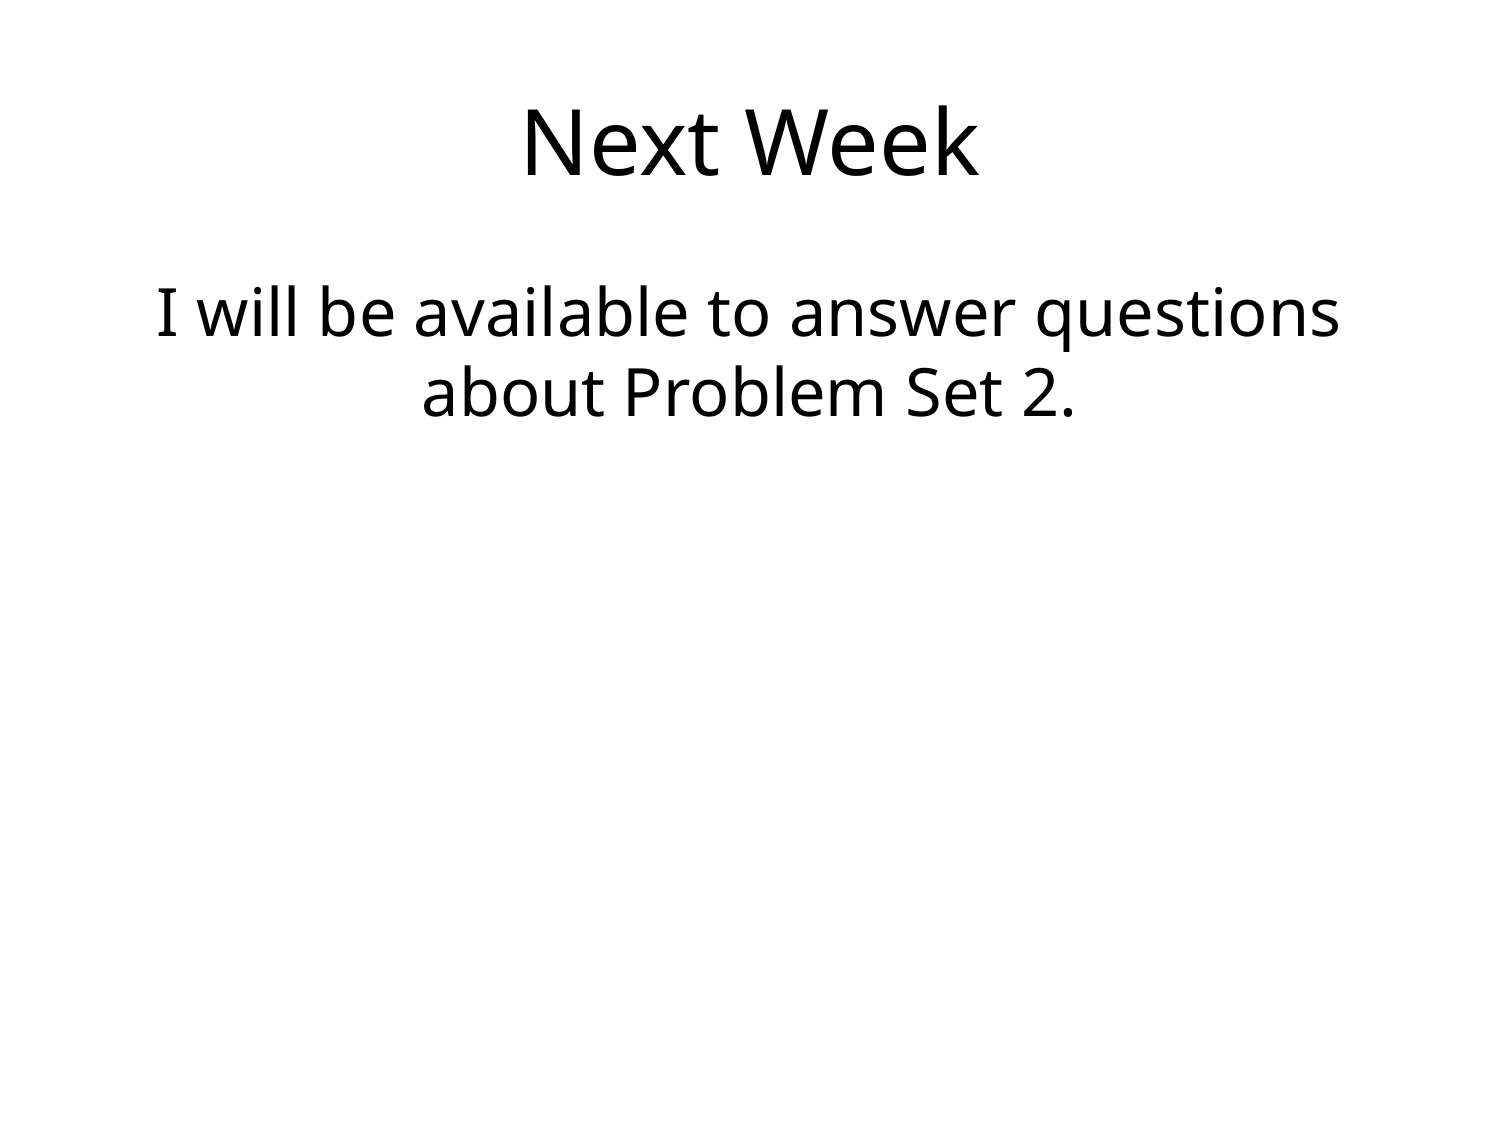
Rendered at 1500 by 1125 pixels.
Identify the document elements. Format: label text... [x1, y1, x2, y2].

title Next Week [75, 45, 1425, 233]
list I will be available to answer questions about Problem Set 2. [75, 262, 1425, 1005]
